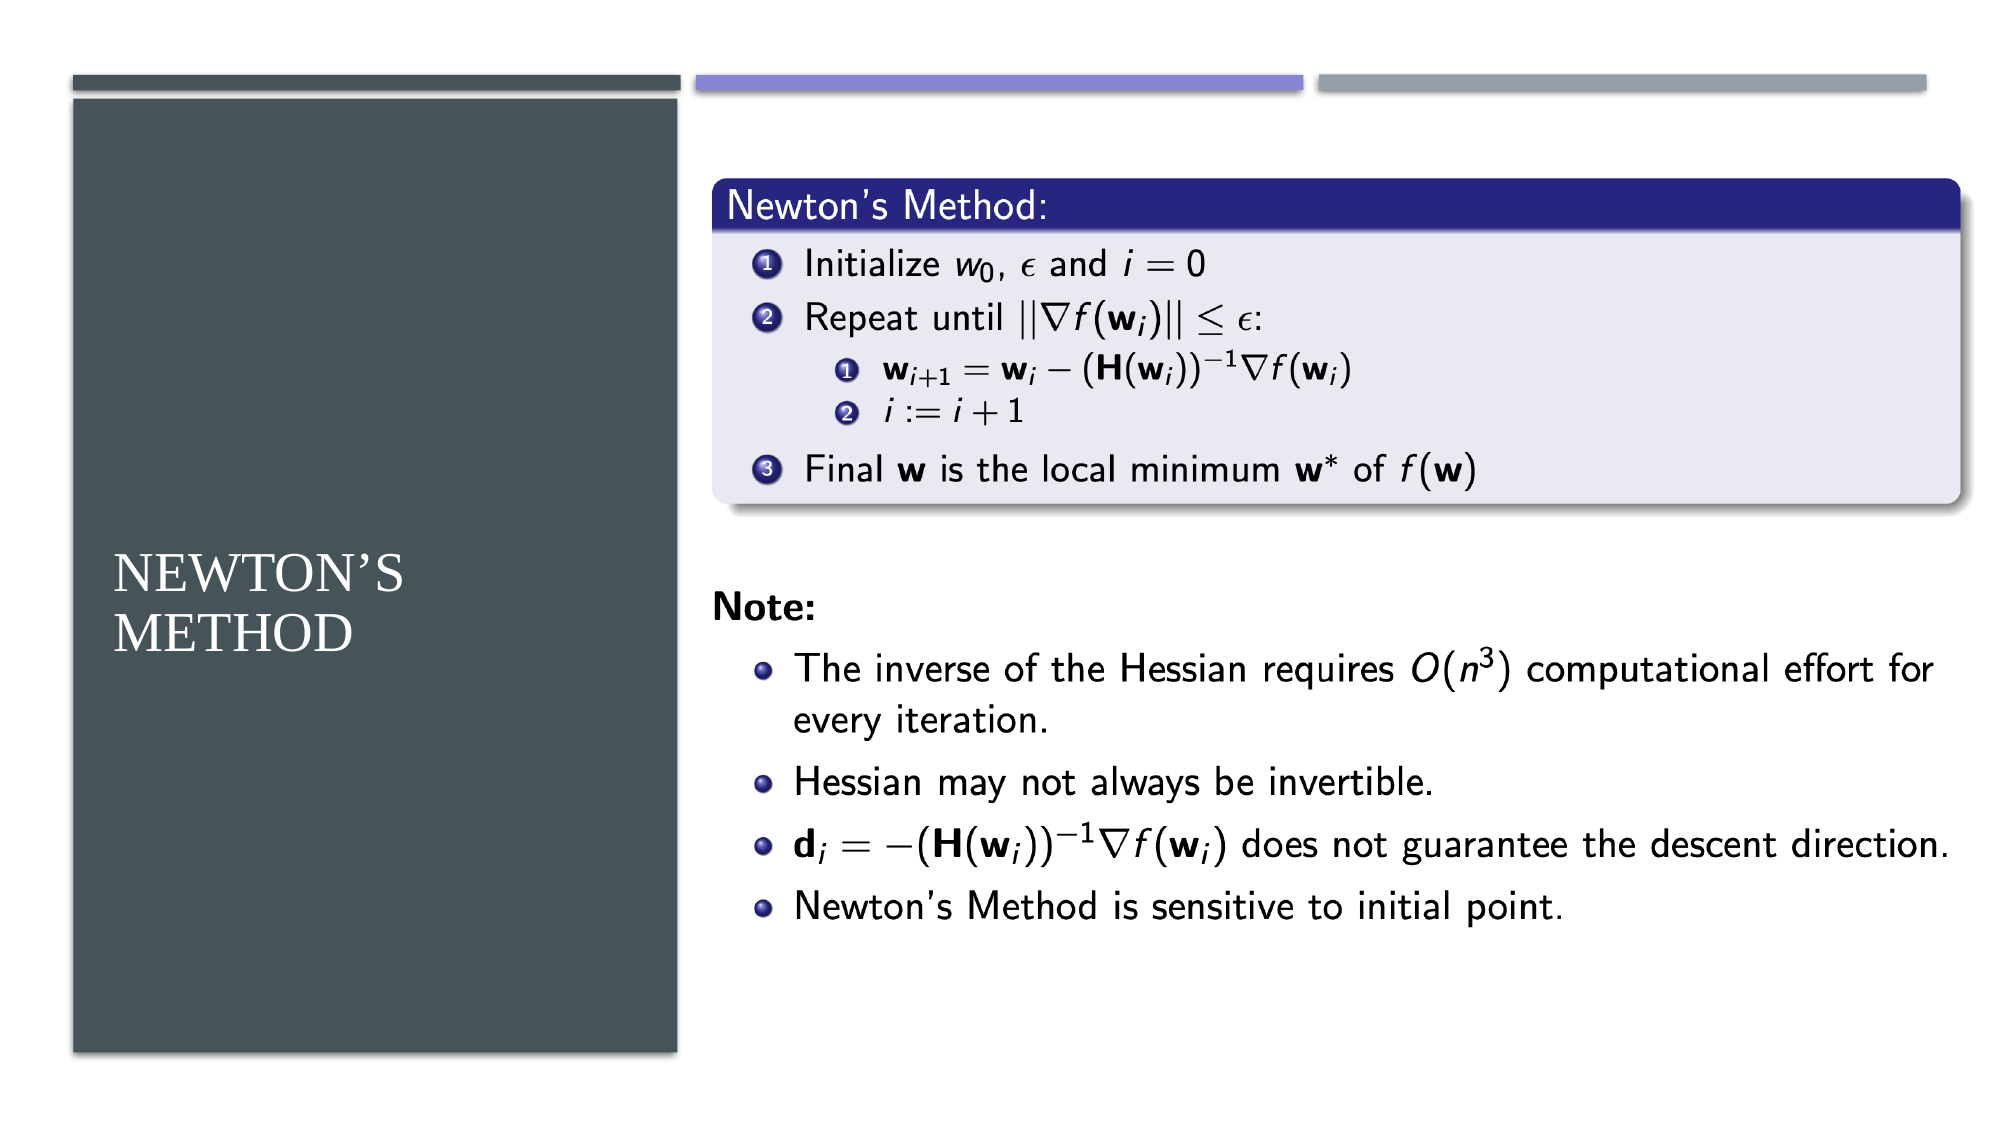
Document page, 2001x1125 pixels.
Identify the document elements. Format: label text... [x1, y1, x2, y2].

text_box NewTon’s MEthod [98, 458, 658, 672]
picture [703, 167, 1980, 527]
picture [687, 580, 1964, 958]
